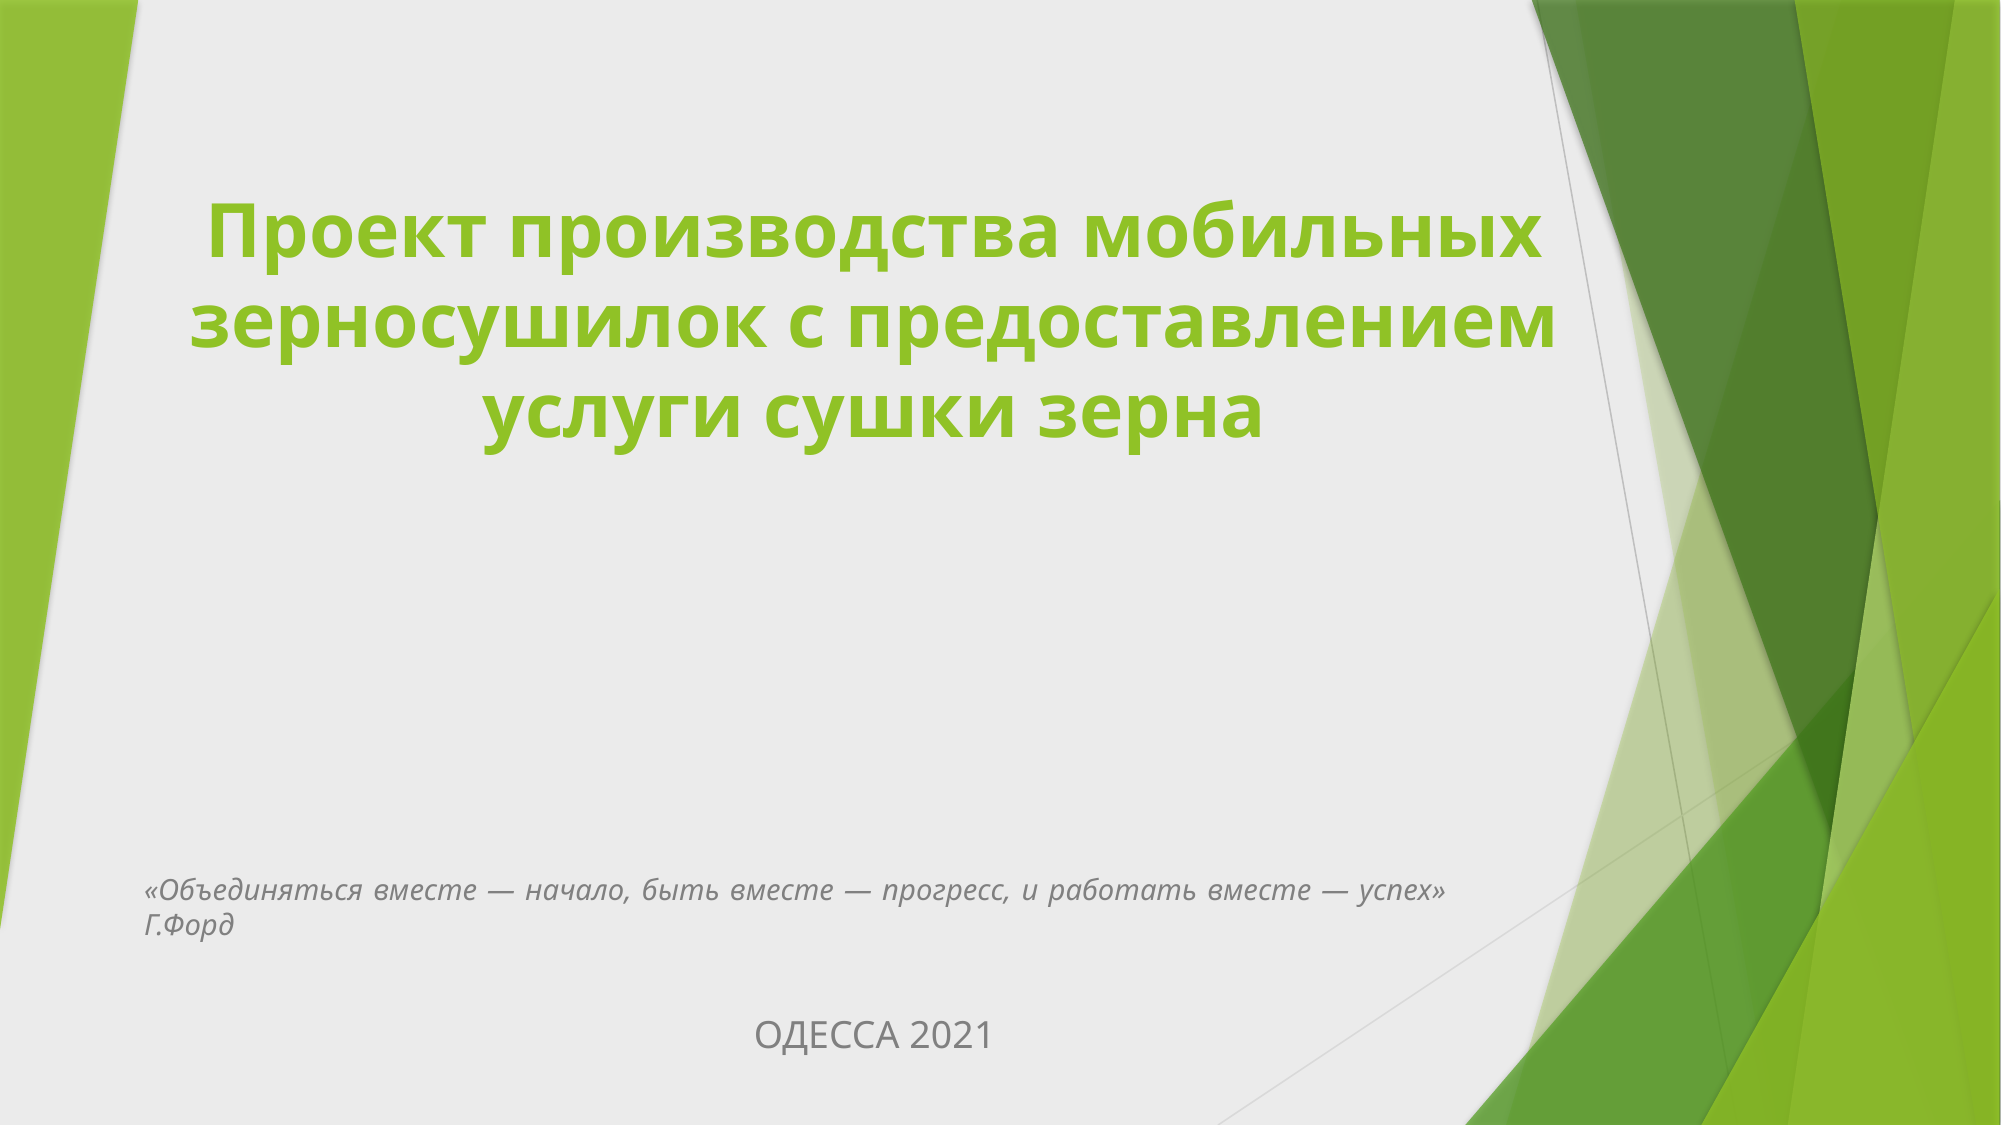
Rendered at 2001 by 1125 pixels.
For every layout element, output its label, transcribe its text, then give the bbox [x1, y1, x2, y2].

text_box «Объединяться вместе ― начало, быть вместе ― прогресс, и работать вместе ― успех» Г.Форд [129, 863, 1472, 1018]
subtitle ОДЕССА 2021 [263, 1003, 1486, 1125]
title Проект производства мобильных зерносушилок с предоставлением услуги сушки зерна [67, 145, 1682, 460]
